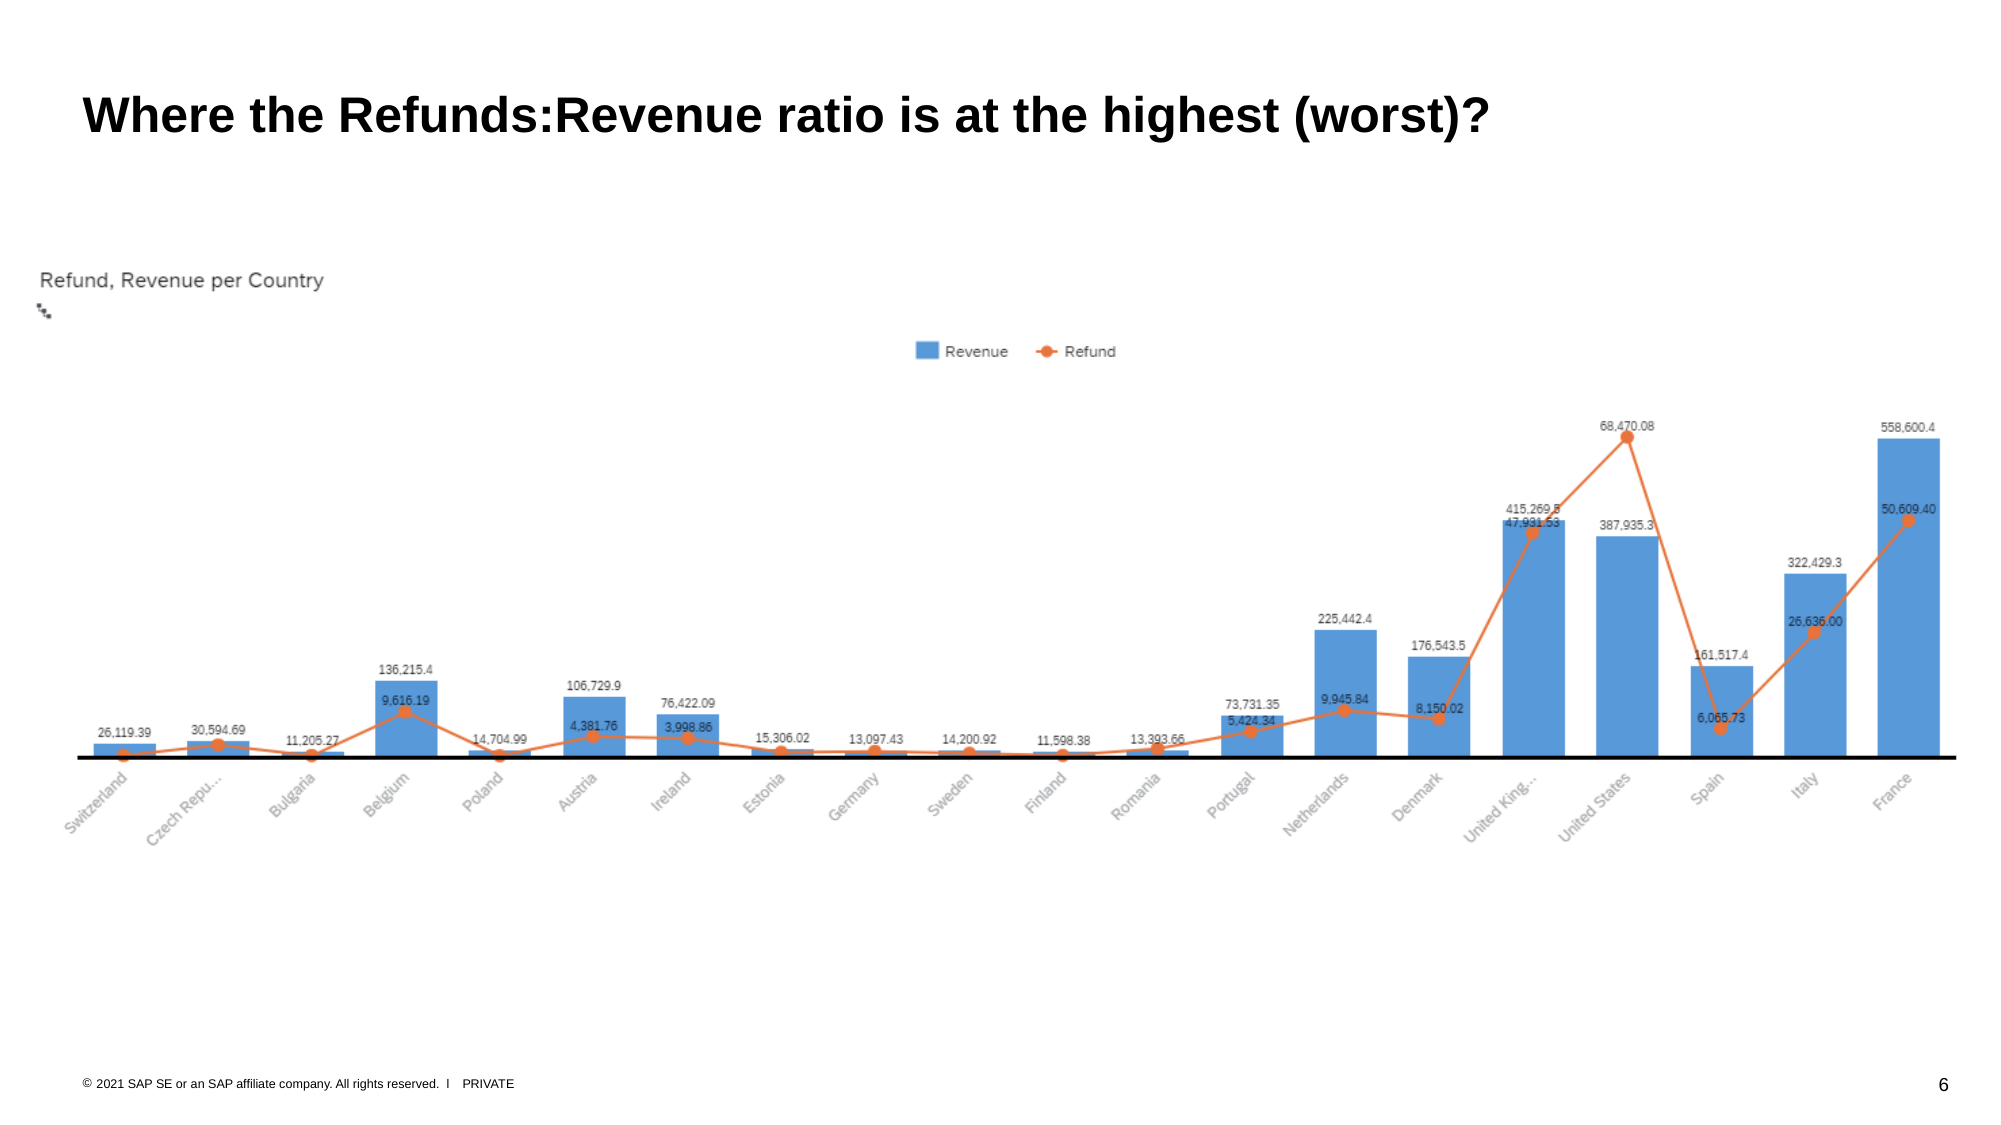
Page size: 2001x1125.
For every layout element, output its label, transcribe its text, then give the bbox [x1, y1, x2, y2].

title Where the Refunds:Revenue ratio is at the highest (worst)? [82, 82, 1922, 153]
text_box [32, 261, 2001, 864]
